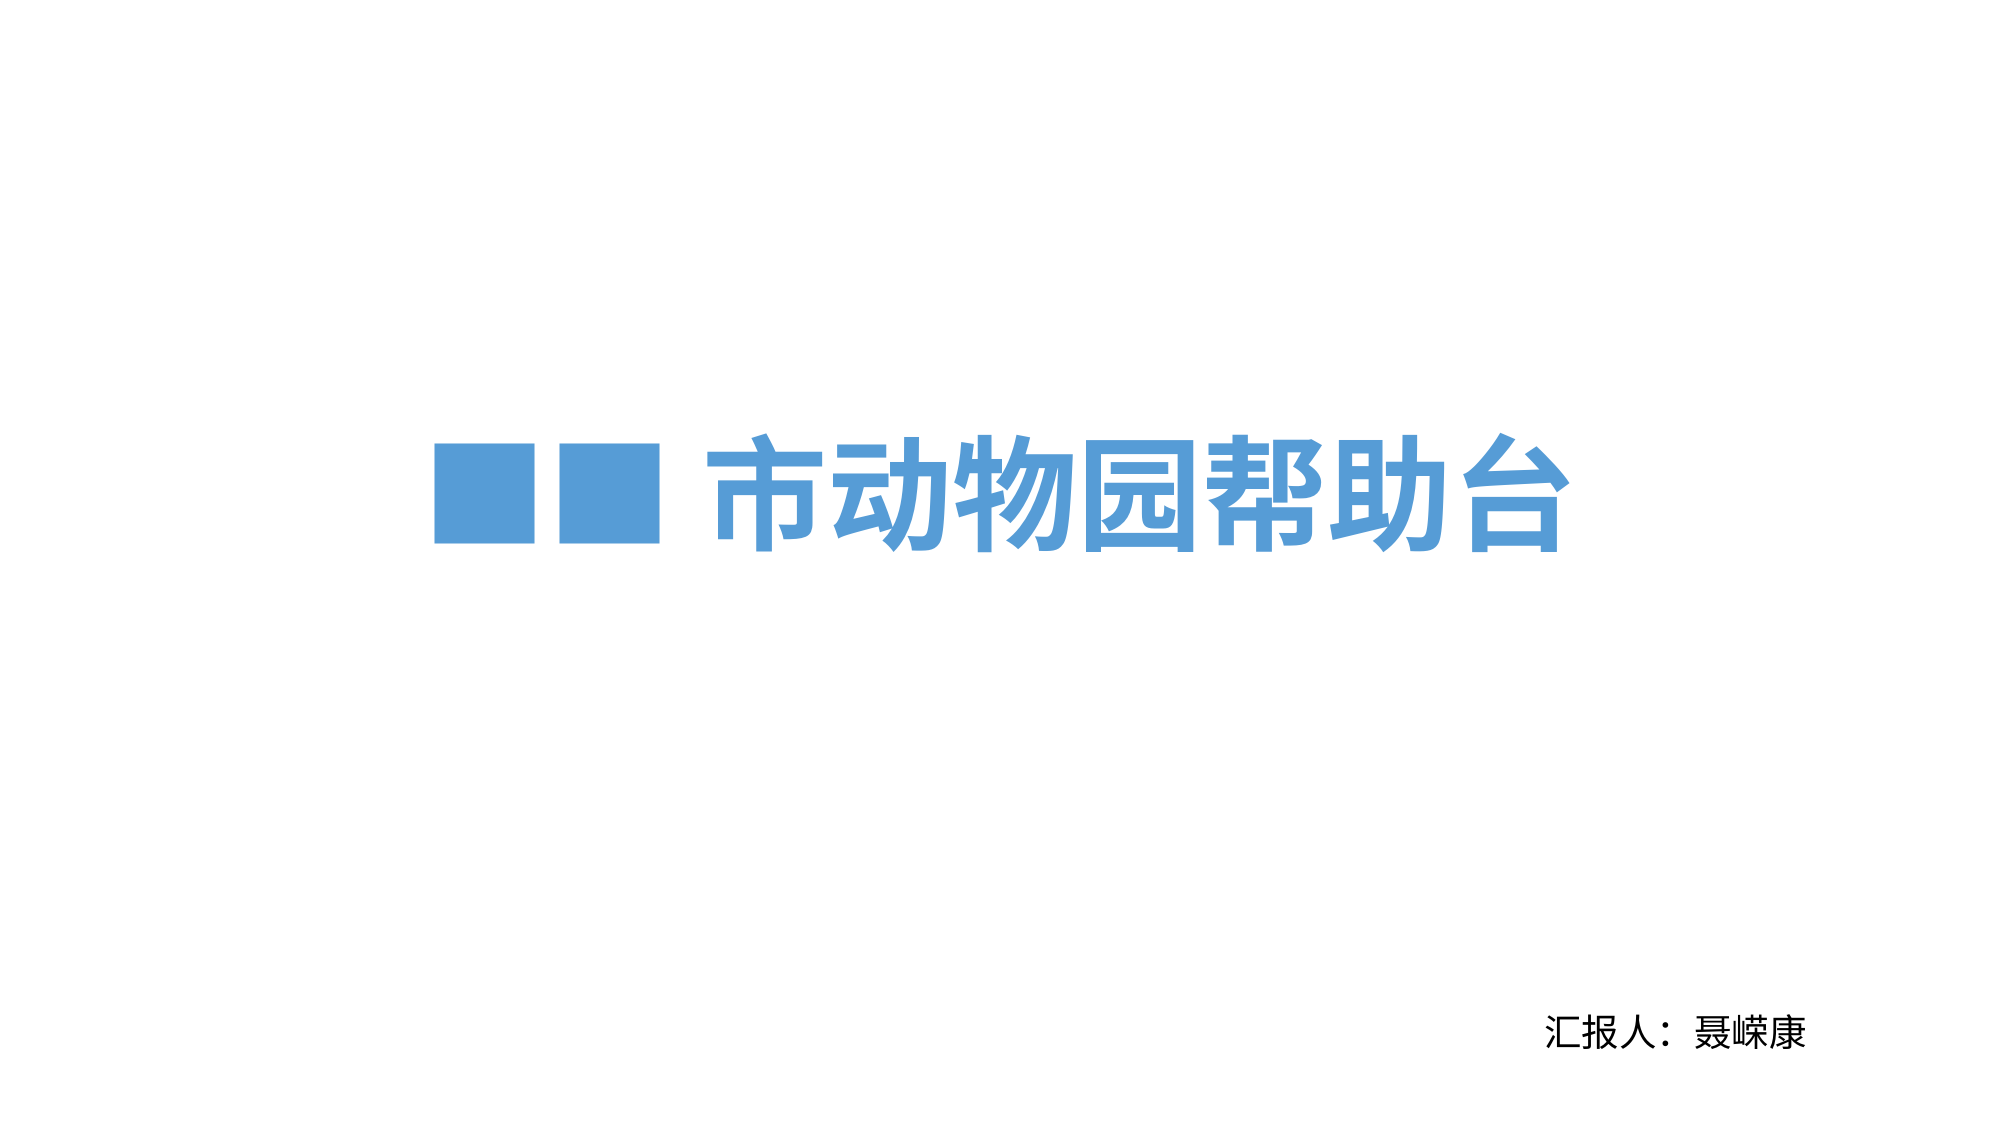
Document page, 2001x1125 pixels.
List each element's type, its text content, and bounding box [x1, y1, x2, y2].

text_box 汇报人：聂嵘康 [1529, 1001, 1822, 1062]
title ■■市动物园帮助台 [249, 184, 1750, 576]
